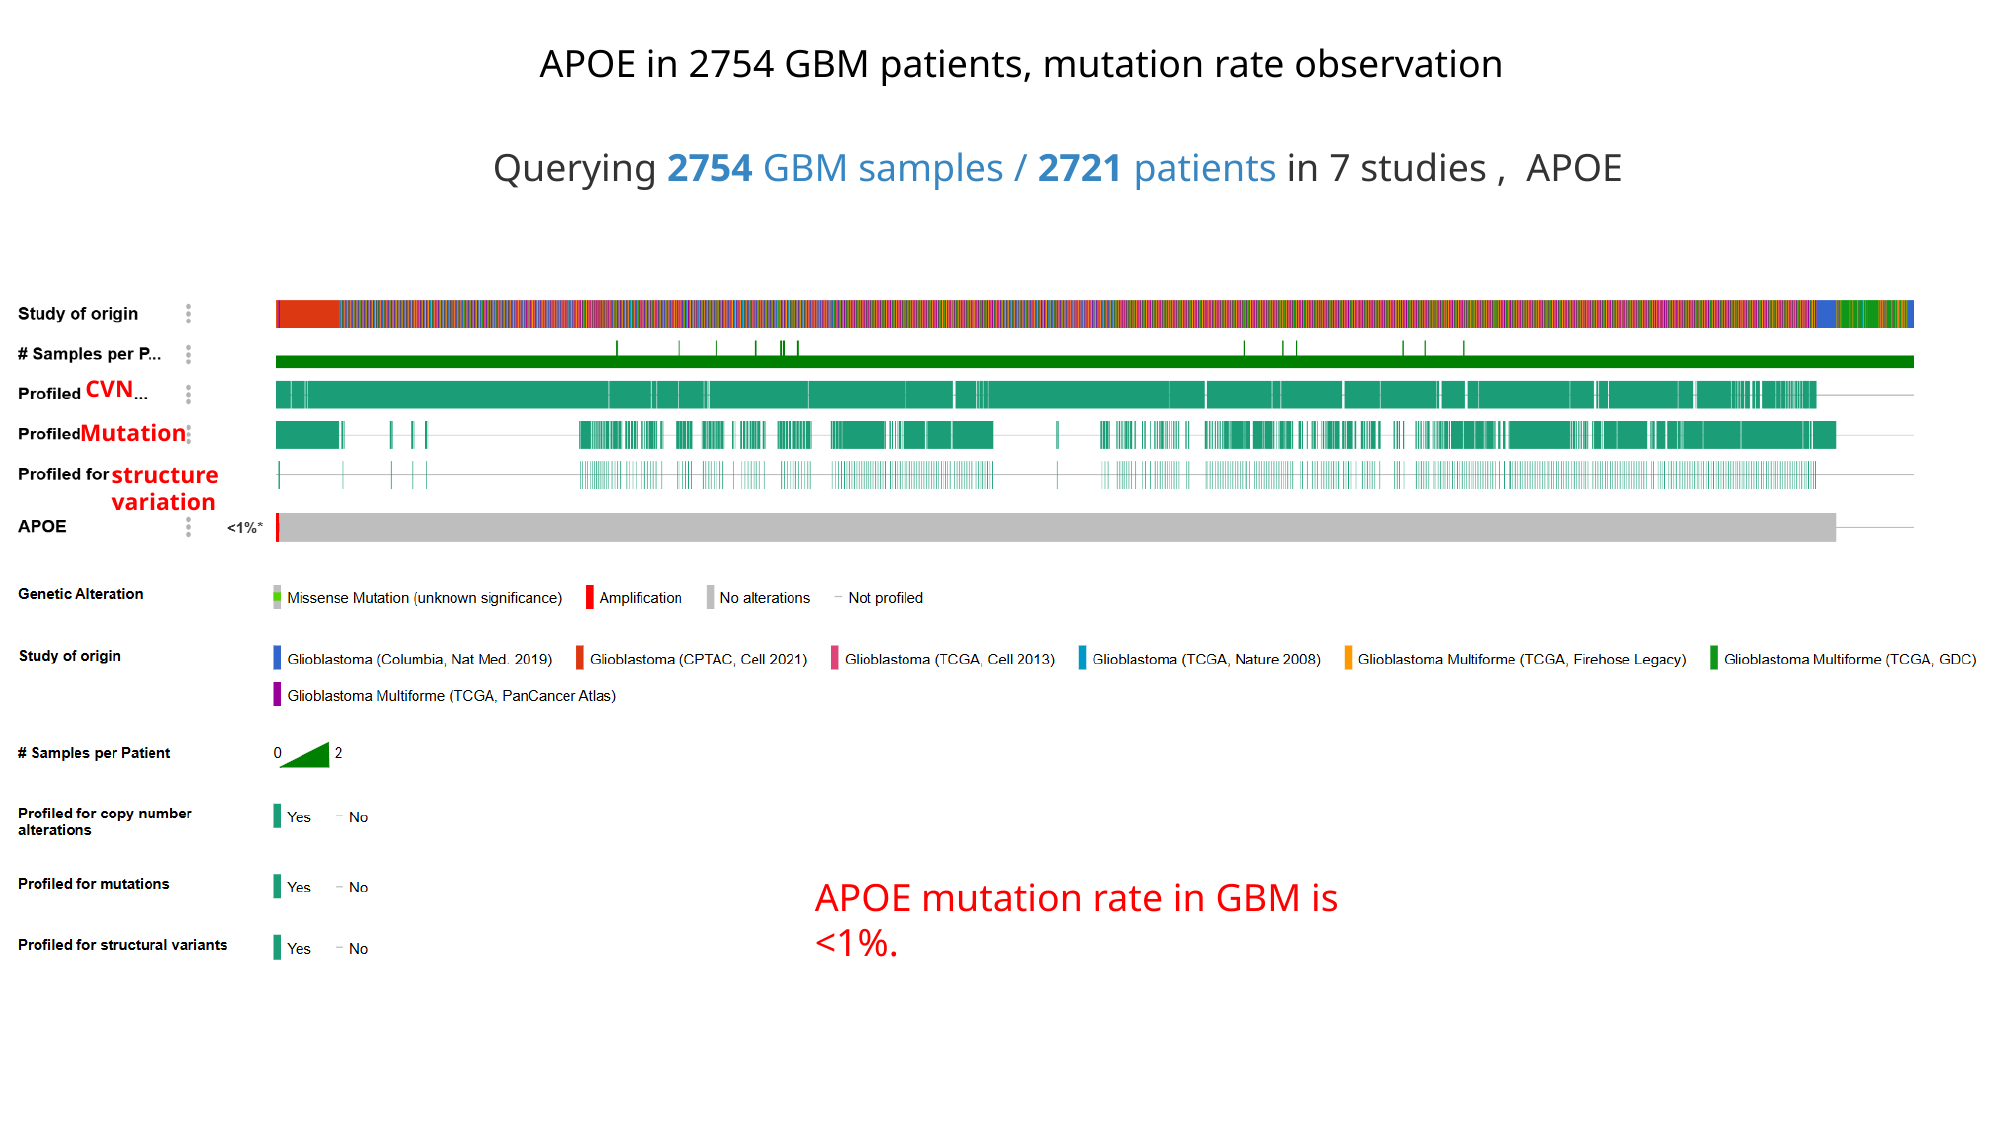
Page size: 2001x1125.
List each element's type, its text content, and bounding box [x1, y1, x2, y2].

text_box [0, 136, 2000, 969]
text_box APOE in 2754 GBM patients, mutation rate observation [524, 32, 1520, 92]
